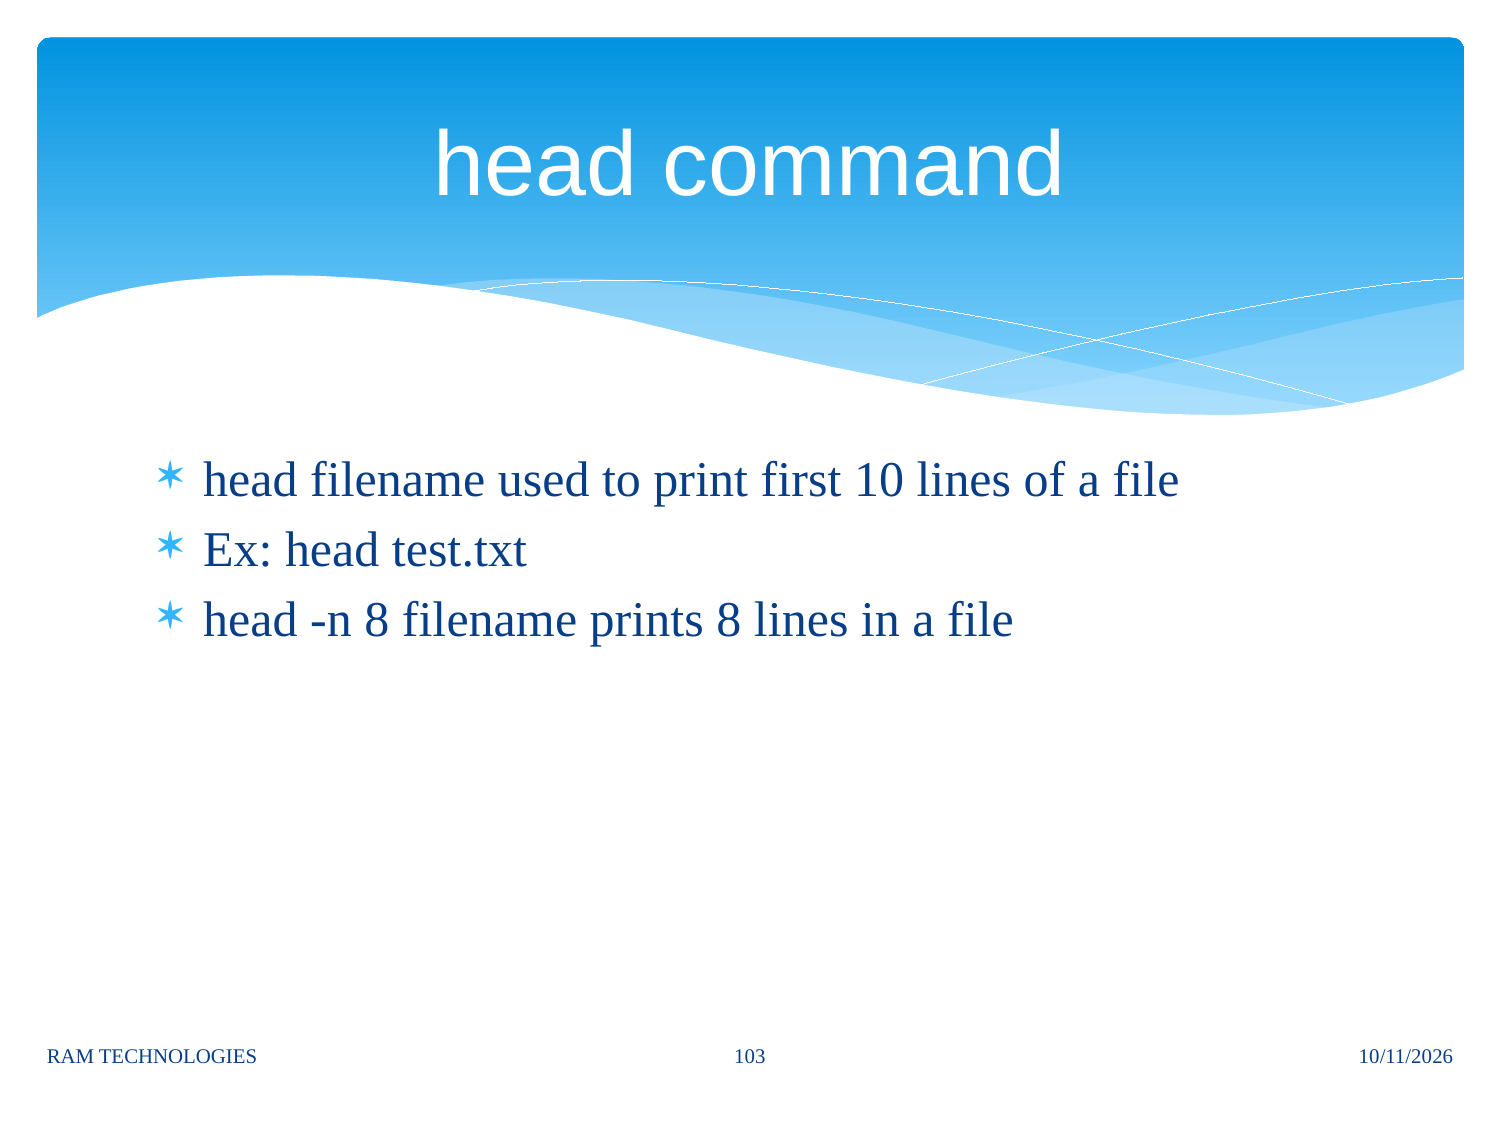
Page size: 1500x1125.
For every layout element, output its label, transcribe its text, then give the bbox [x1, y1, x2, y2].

list head filename used to print first 10 lines of a file Ex: head test.txt head -n 8 filename prints 8 lines in a file [143, 438, 1359, 1005]
footer RAM TECHNOLOGIES [31, 1025, 653, 1086]
slide_number 103 [654, 1025, 846, 1086]
title head command [75, 55, 1425, 261]
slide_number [847, 1025, 1469, 1086]
